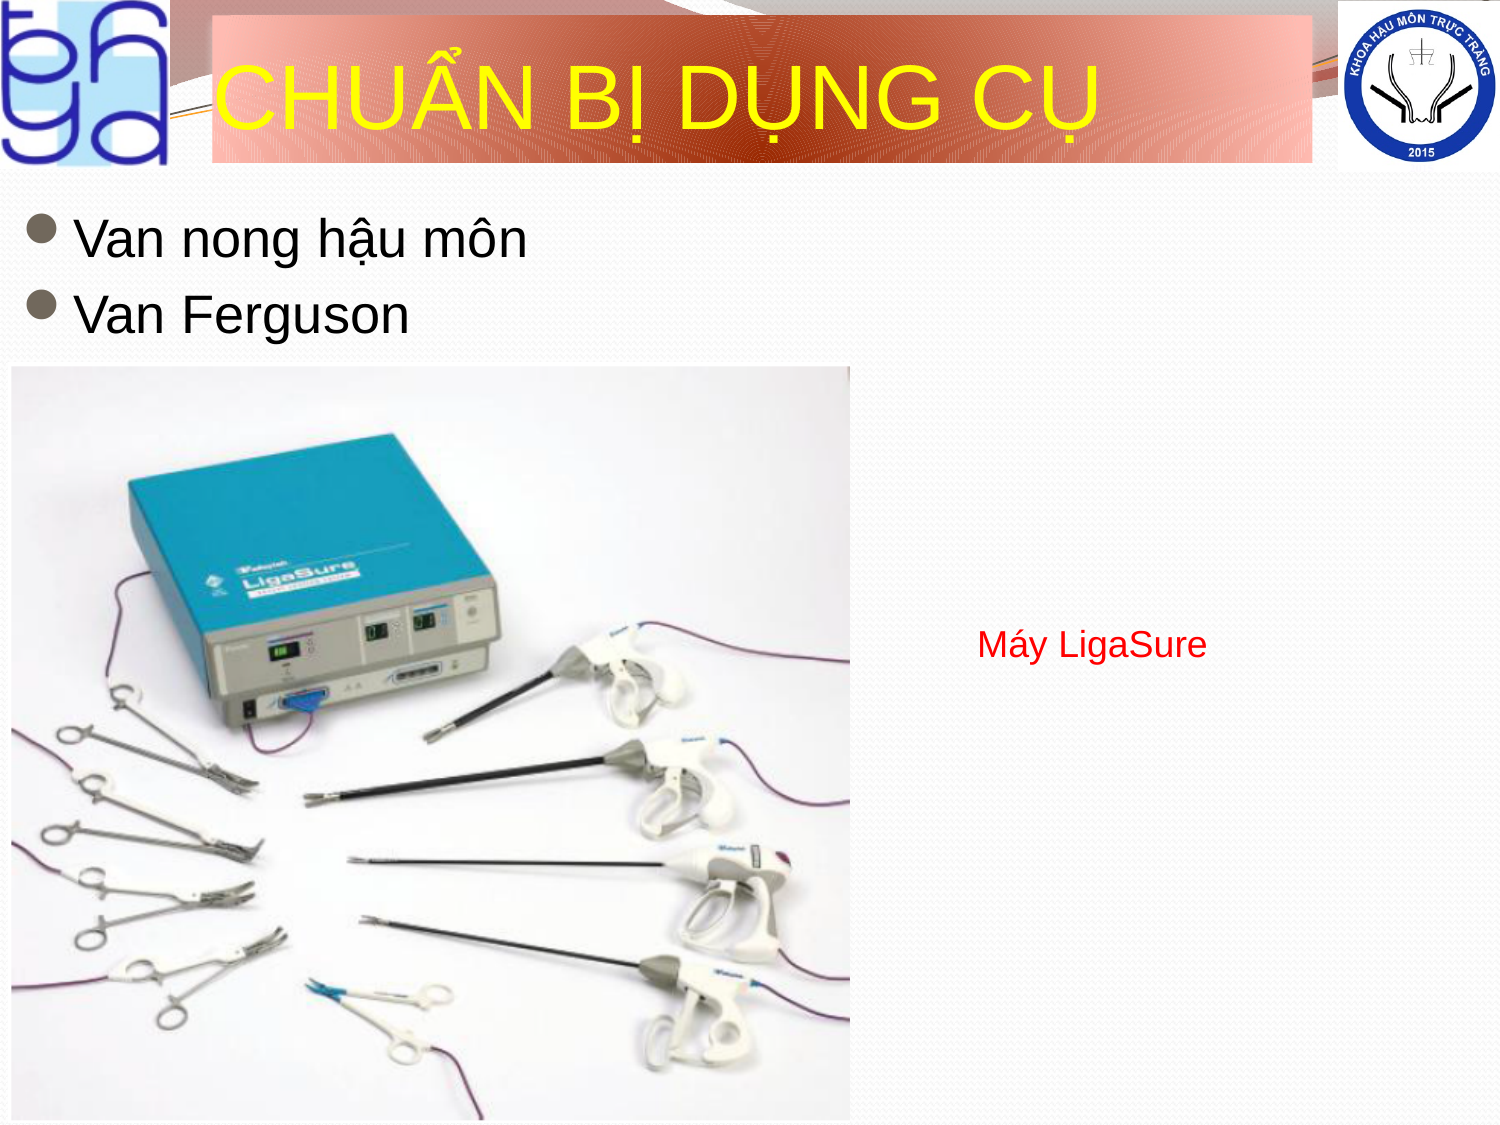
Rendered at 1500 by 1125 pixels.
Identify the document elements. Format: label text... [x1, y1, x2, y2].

title CHUẨN BỊ DỤNG CỤ [212, 15, 1313, 163]
picture [1338, 1, 1500, 172]
picture [0, 0, 170, 169]
text_box Máy LigaSure [962, 612, 1324, 673]
list Van nong hậu môn Van Ferguson [7, 195, 1358, 366]
picture [7, 361, 851, 1124]
